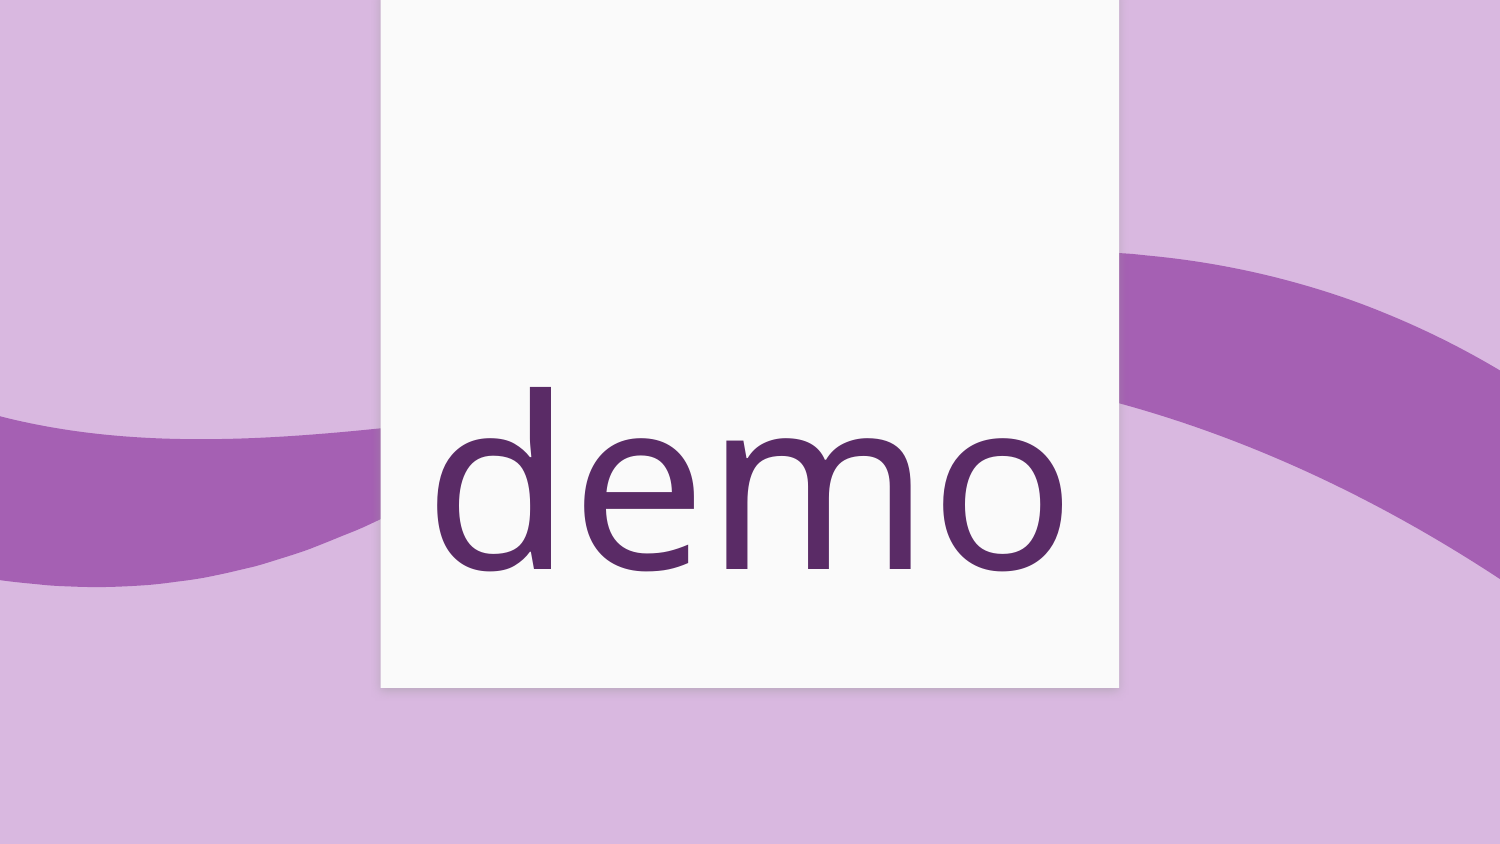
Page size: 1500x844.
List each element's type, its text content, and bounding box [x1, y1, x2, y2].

title demo [390, 406, 1110, 541]
